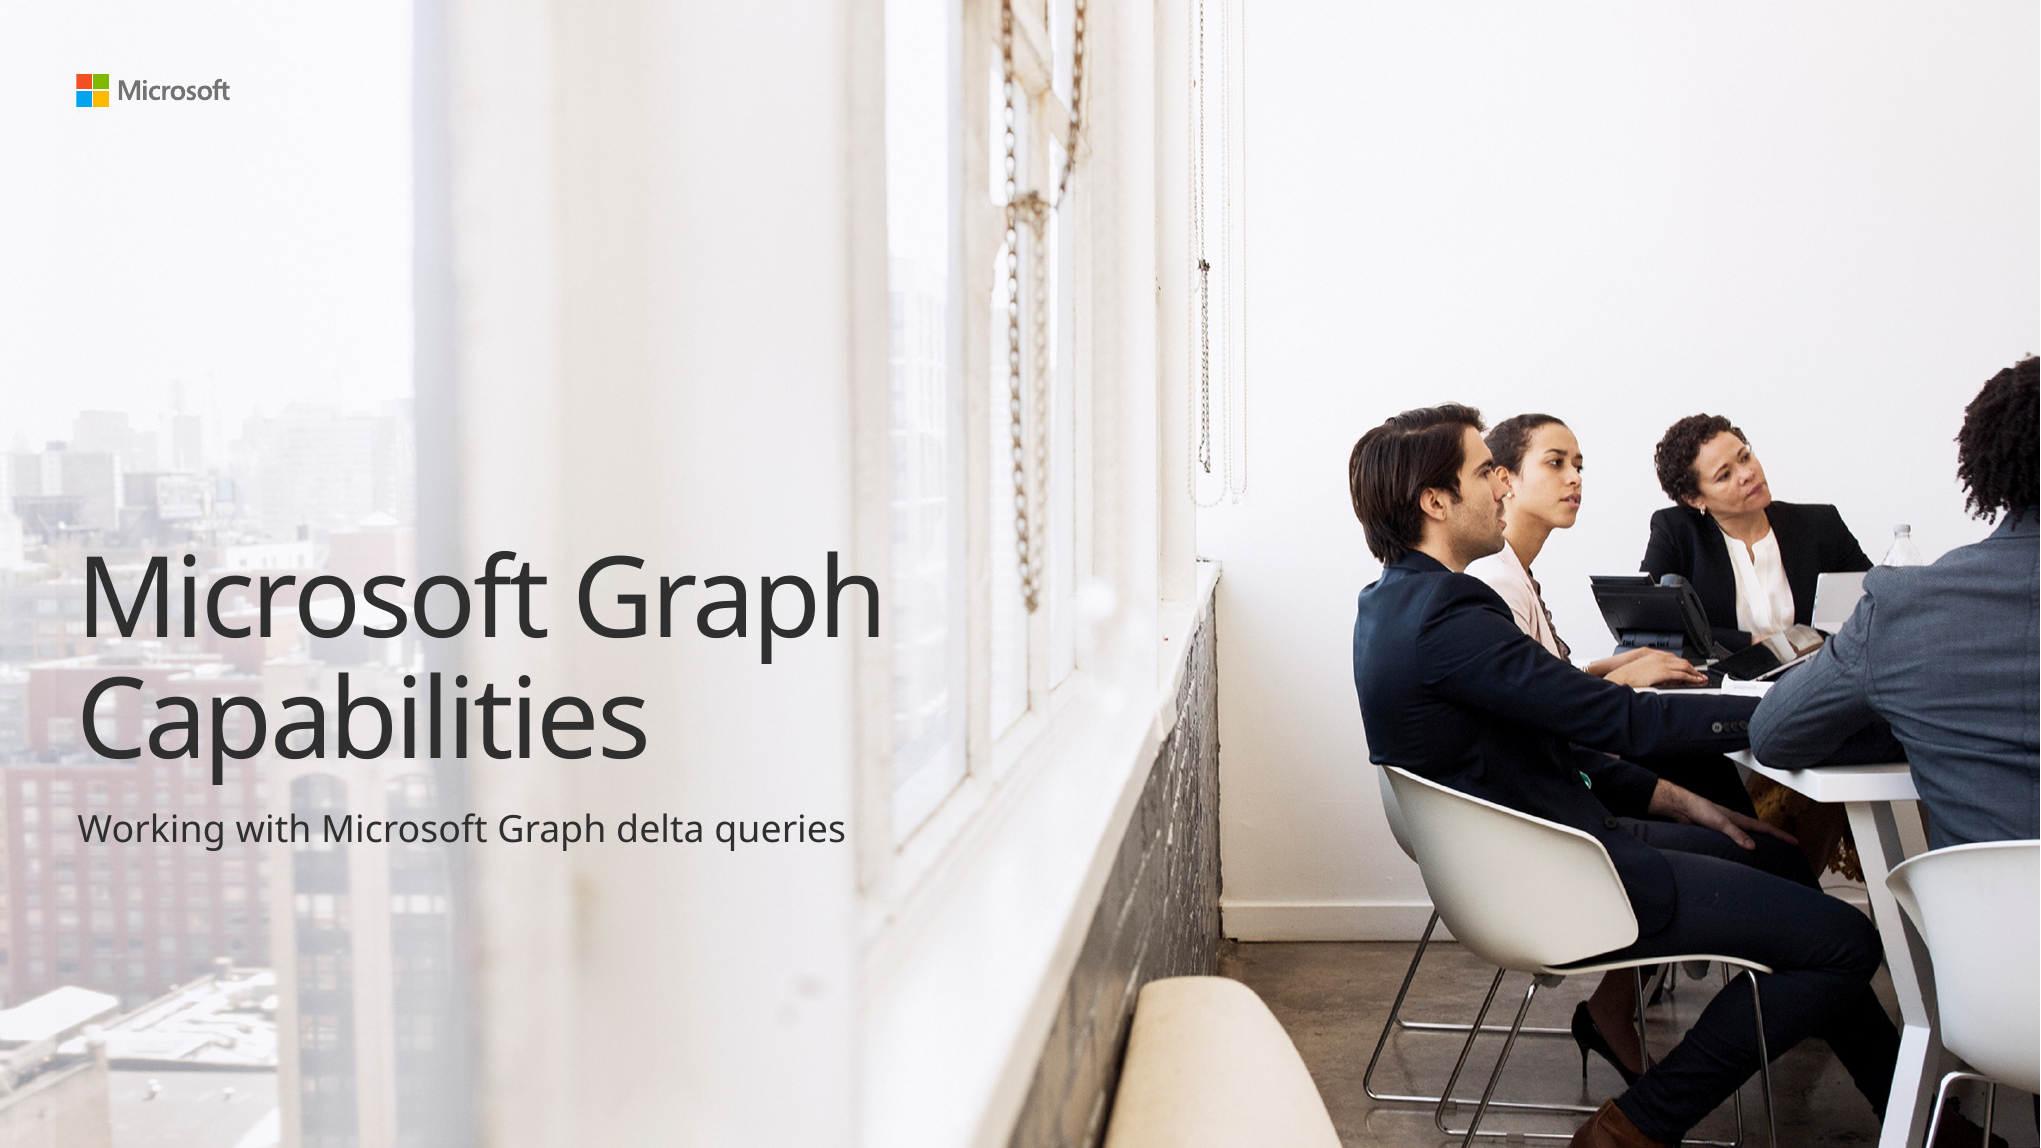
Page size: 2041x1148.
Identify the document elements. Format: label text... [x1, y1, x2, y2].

picture [0, 0, 2040, 1148]
title Microsoft Graph Capabilities [76, 498, 1427, 799]
list Working with Microsoft Graph delta queries [77, 792, 1477, 913]
